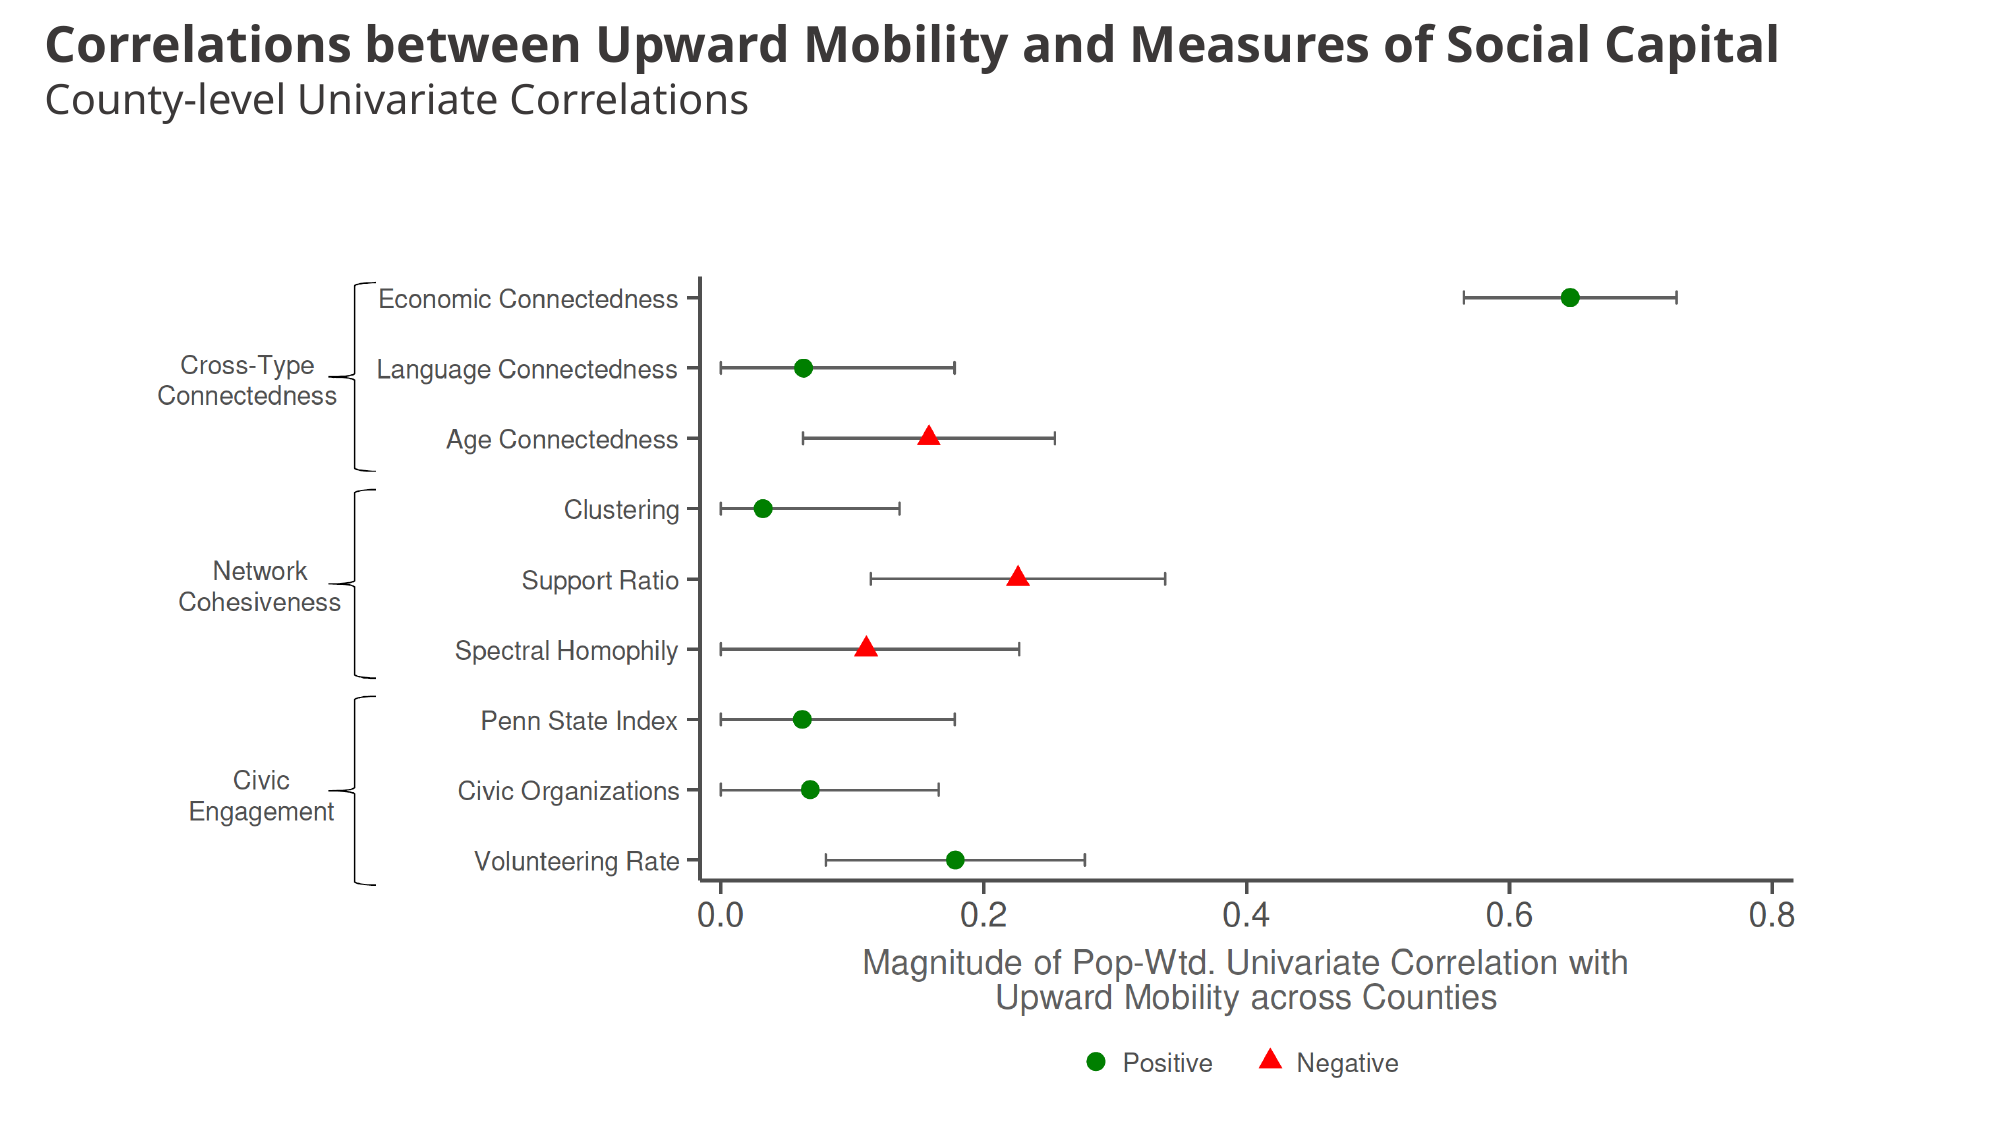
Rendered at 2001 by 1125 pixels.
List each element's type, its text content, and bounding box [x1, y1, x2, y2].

picture [142, 187, 1858, 1113]
text_box Correlations between Upward Mobility and Measures of Social Capital County-level Univariate Correlations [44, 12, 1990, 123]
